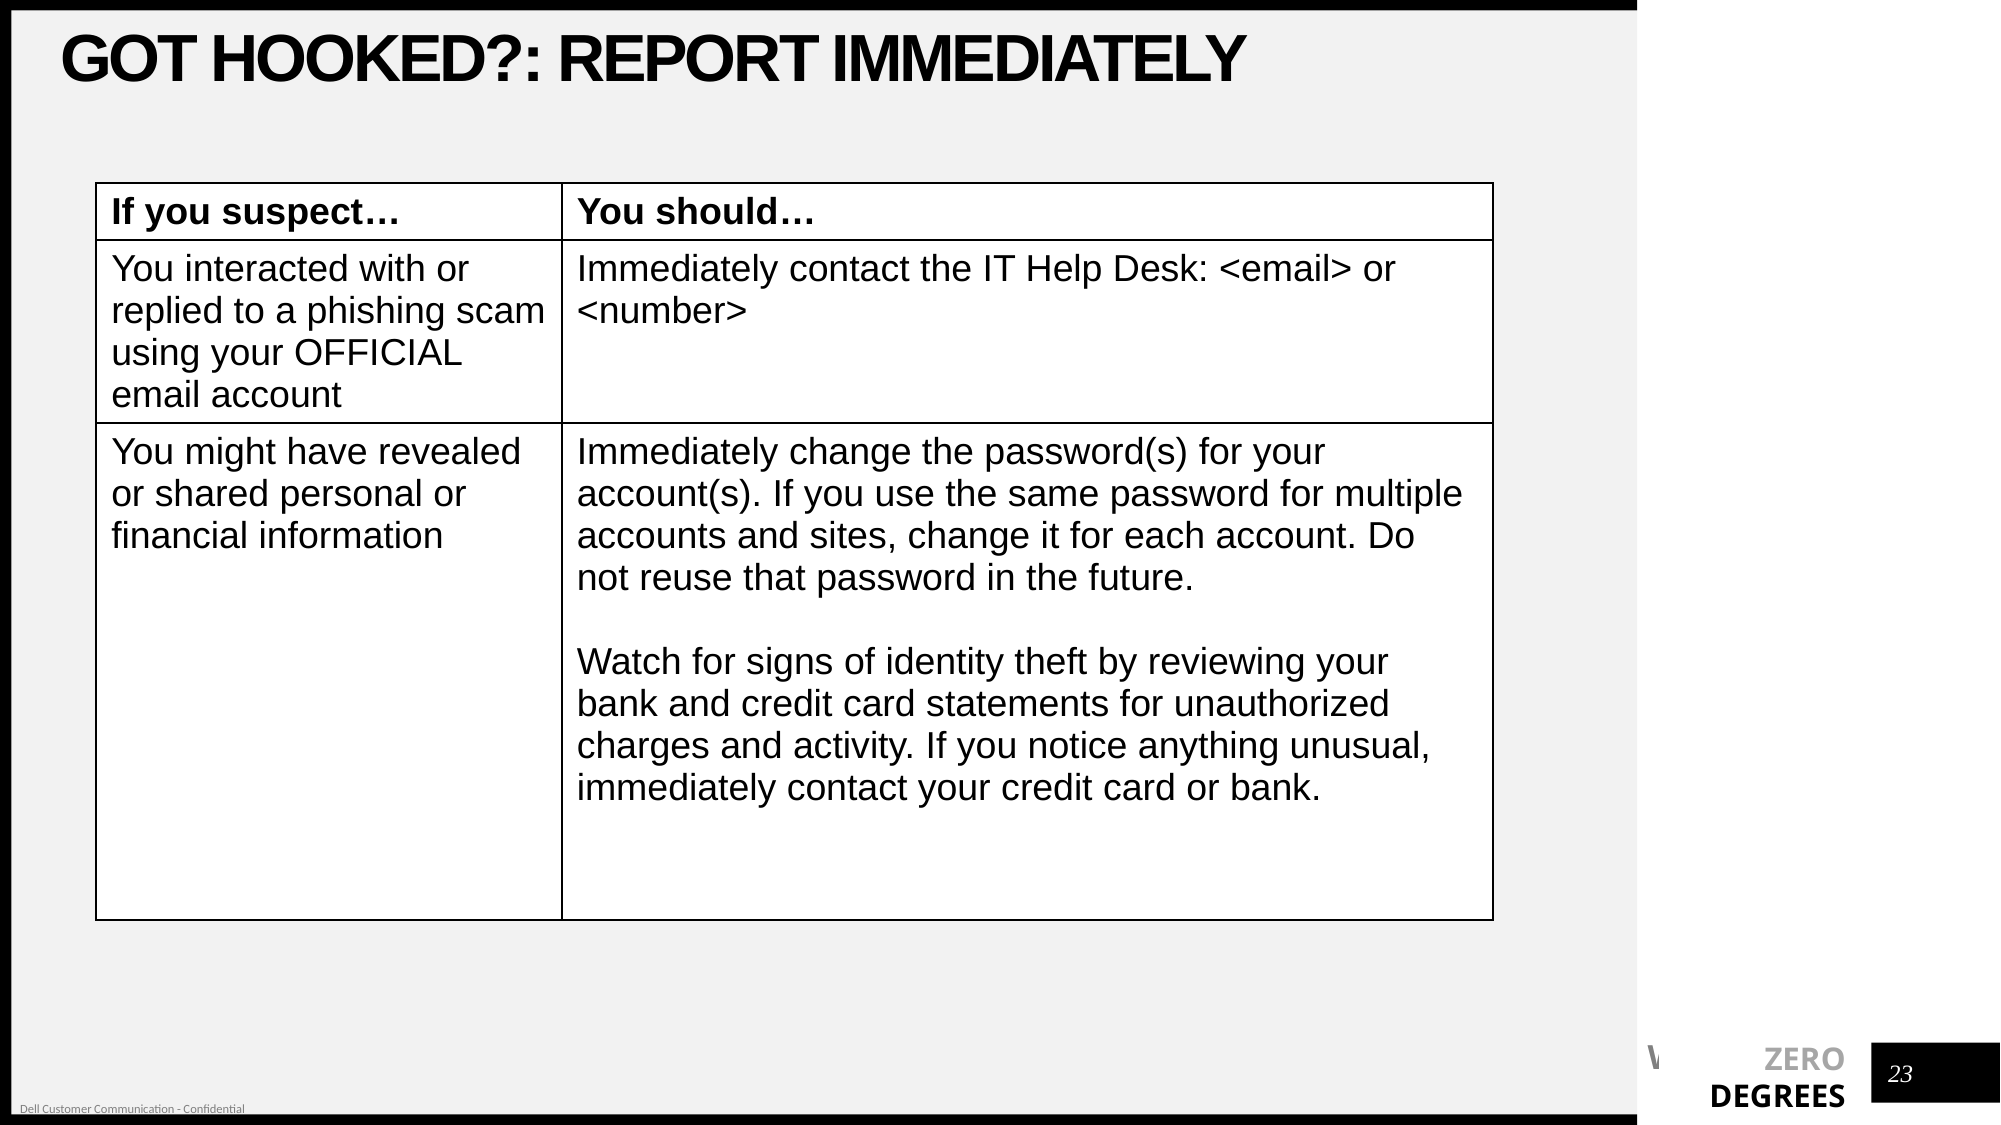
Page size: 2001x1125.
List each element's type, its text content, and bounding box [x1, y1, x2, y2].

table_header If you suspect… [97, 184, 561, 239]
table_cell Immediately change the password(s) for your account(s). If you use the same password for multiple accounts and sites, change it for each account. Do not reuse that password in the future. Watch for signs of identity theft by reviewing your bank and credit card statements for unauthorized charges and activity. If you notice anything unusual, immediately contact your credit card or bank. [563, 424, 1492, 919]
table_cell Immediately contact the IT Help Desk: <email> or <number> [563, 241, 1492, 422]
text_box 23 [1877, 1050, 1924, 1096]
text_box Got HOOKED?: report immediately [60, 24, 1659, 96]
table_cell You might have revealed or shared personal or financial information [97, 424, 561, 919]
text_box ZERO DEGREES [1657, 1036, 1863, 1117]
table_header You should… [563, 184, 1492, 239]
table_cell You interacted with or replied to a phishing scam using your OFFICIAL email account [97, 241, 561, 422]
